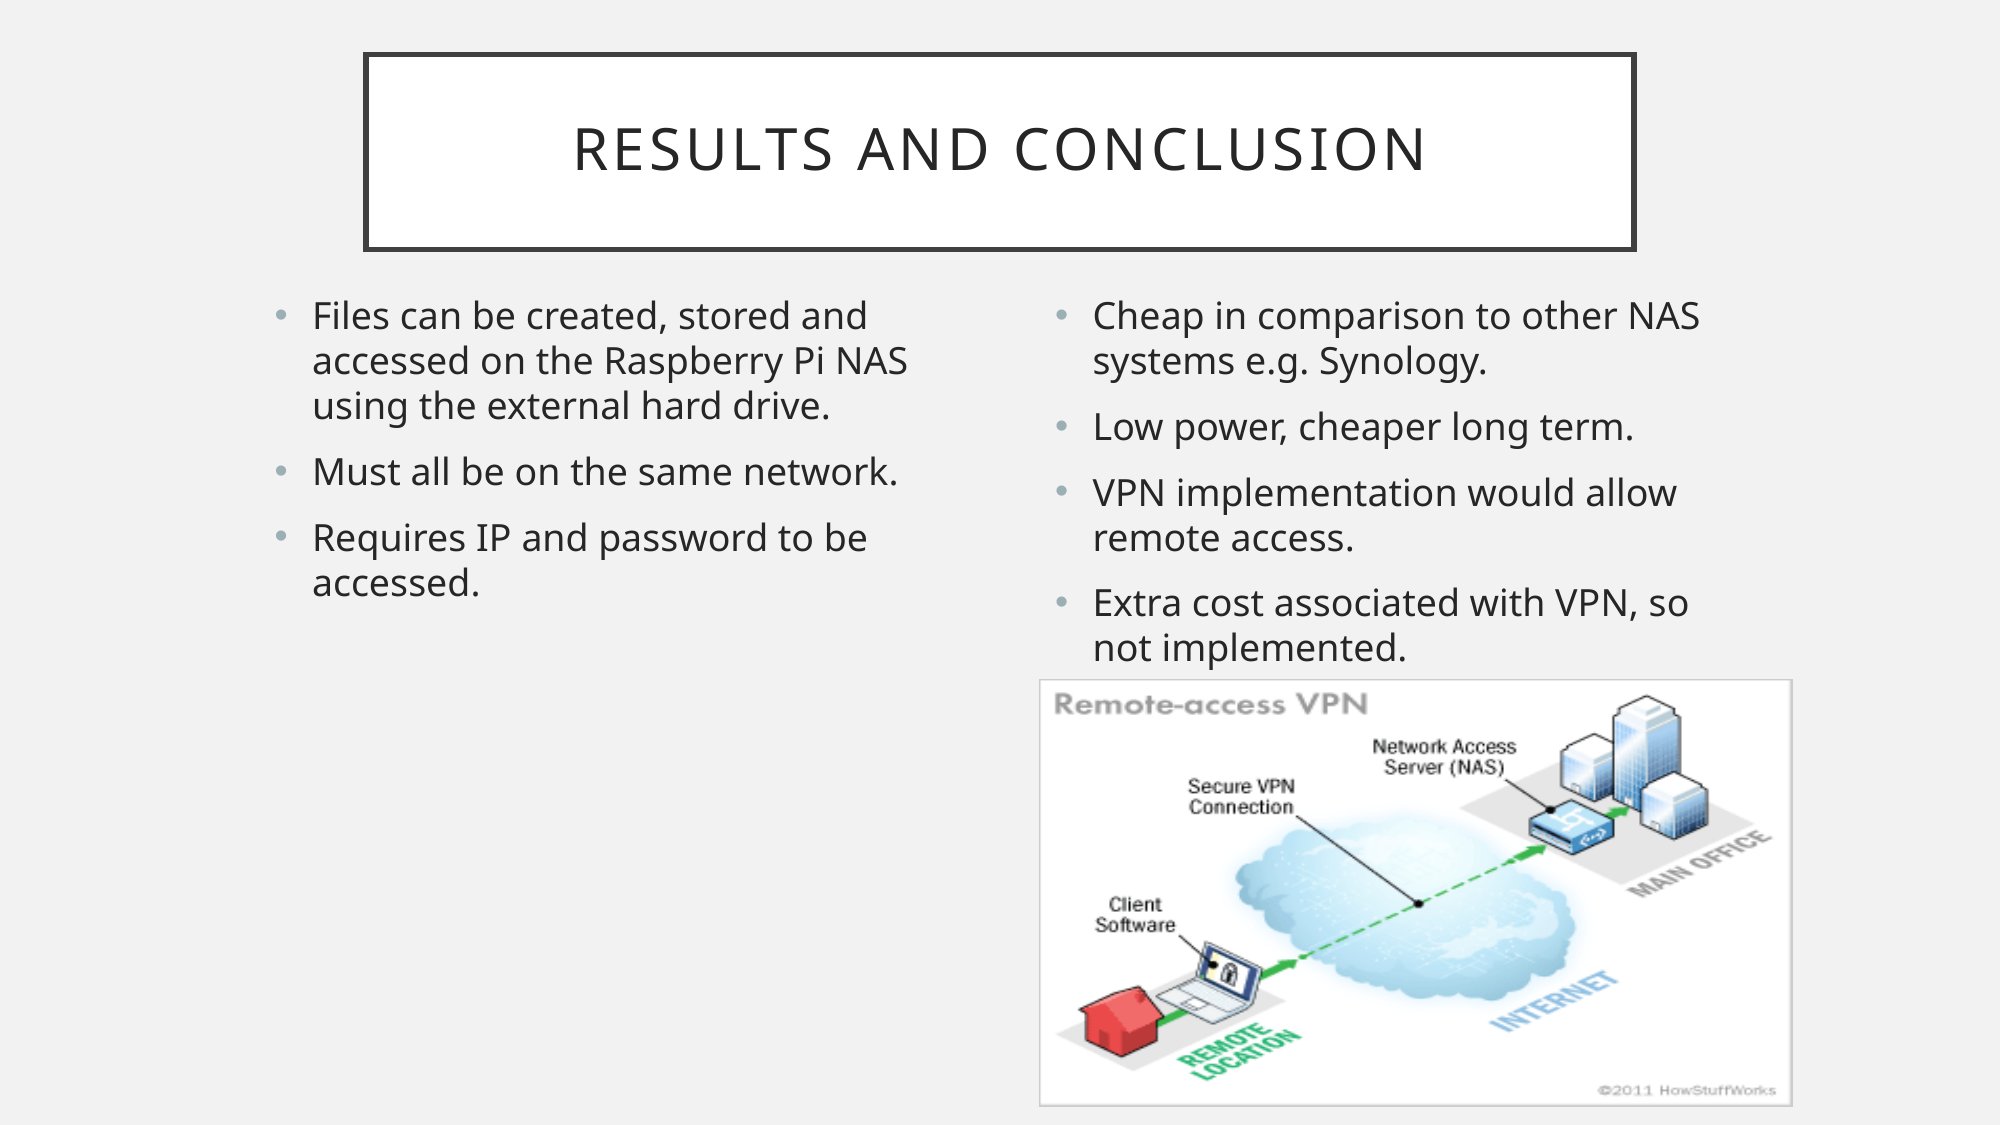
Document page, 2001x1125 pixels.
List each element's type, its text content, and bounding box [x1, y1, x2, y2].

list Cheap in comparison to other NAS systems e.g. Synology. Low power, cheaper long term. VPN implementation would allow remote access. Extra cost associated with VPN, so not implemented. [1040, 284, 1741, 679]
picture [1039, 679, 1793, 1107]
title Results and conclusion [363, 52, 1637, 252]
list Files can be created, stored and accessed on the Raspberry Pi NAS using the external hard drive. Must all be on the same network. Requires IP and password to be accessed. [259, 284, 961, 794]
